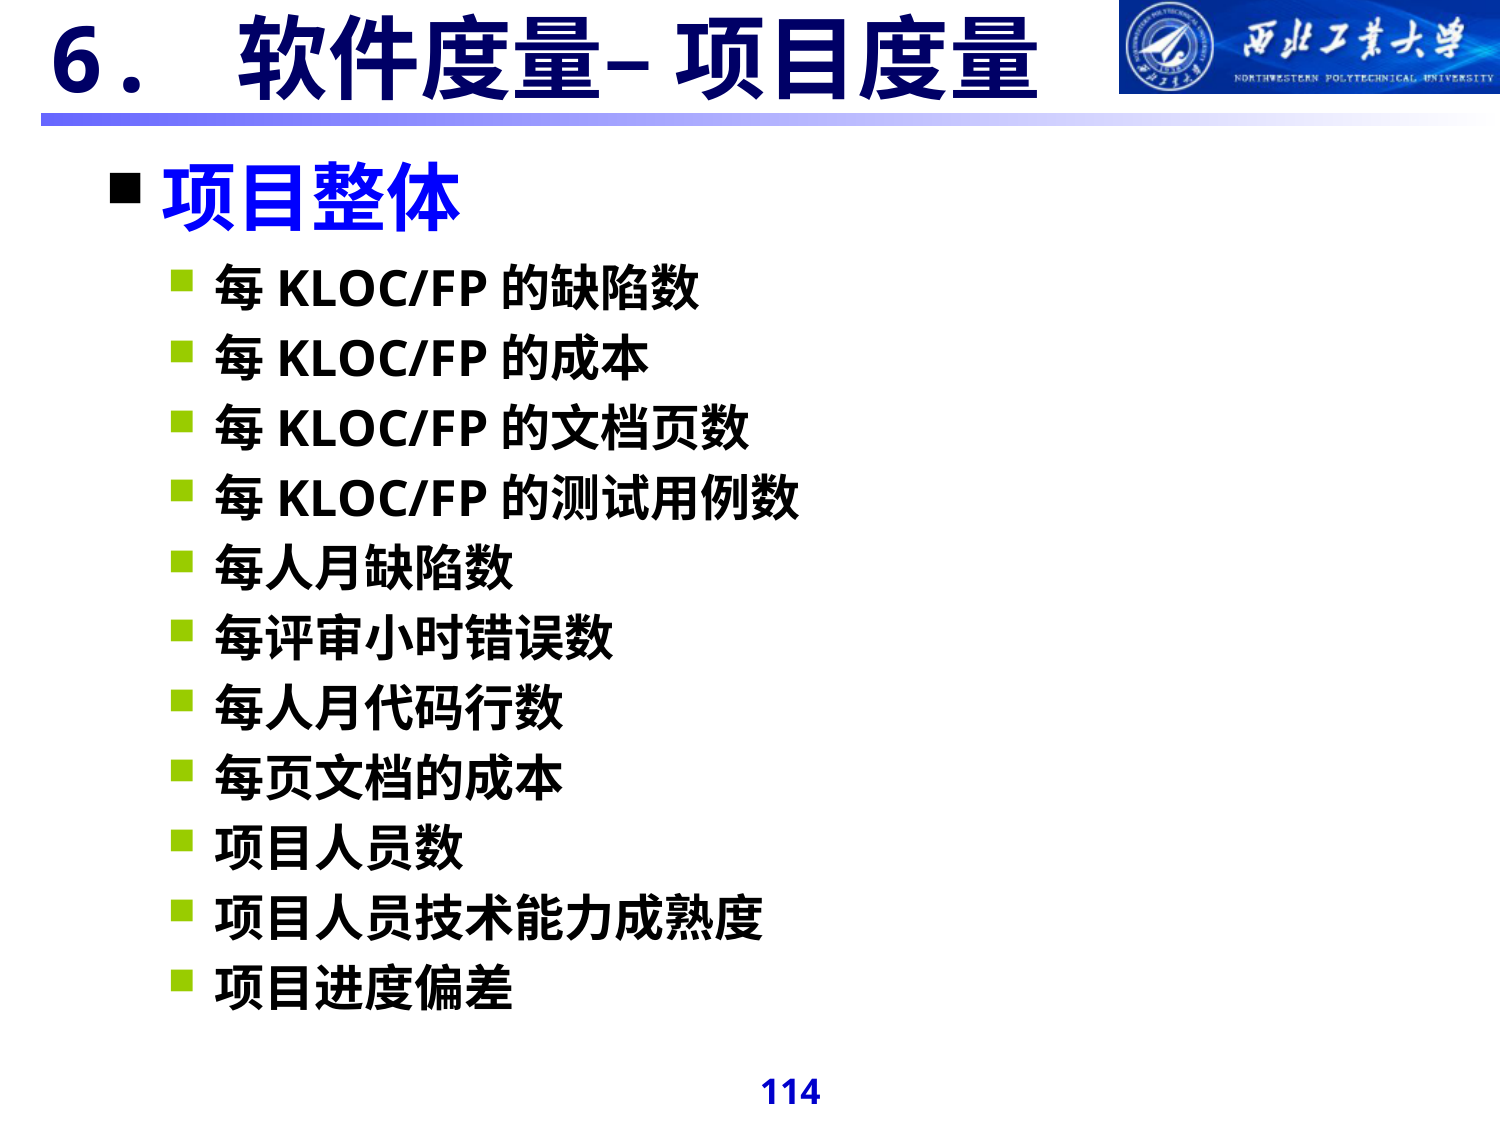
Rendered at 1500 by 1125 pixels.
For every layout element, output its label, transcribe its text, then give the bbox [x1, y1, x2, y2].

text_box 6. 软件度量– 项目度量 [34, 4, 1405, 119]
picture [1119, 0, 1500, 94]
text_box 每KLOC/FP的缺陷数 每KLOC/FP的成本 每KLOC/FP的文档页数 每KLOC/FP的测试用例数 每人月缺陷数 每评审小时错误数 每人月代码行数 每页文档的成本 项目人员数 项目人员技术能力成熟度 项目进度偏差 [153, 248, 1256, 1056]
text_box 项目整体 [90, 160, 1451, 1083]
